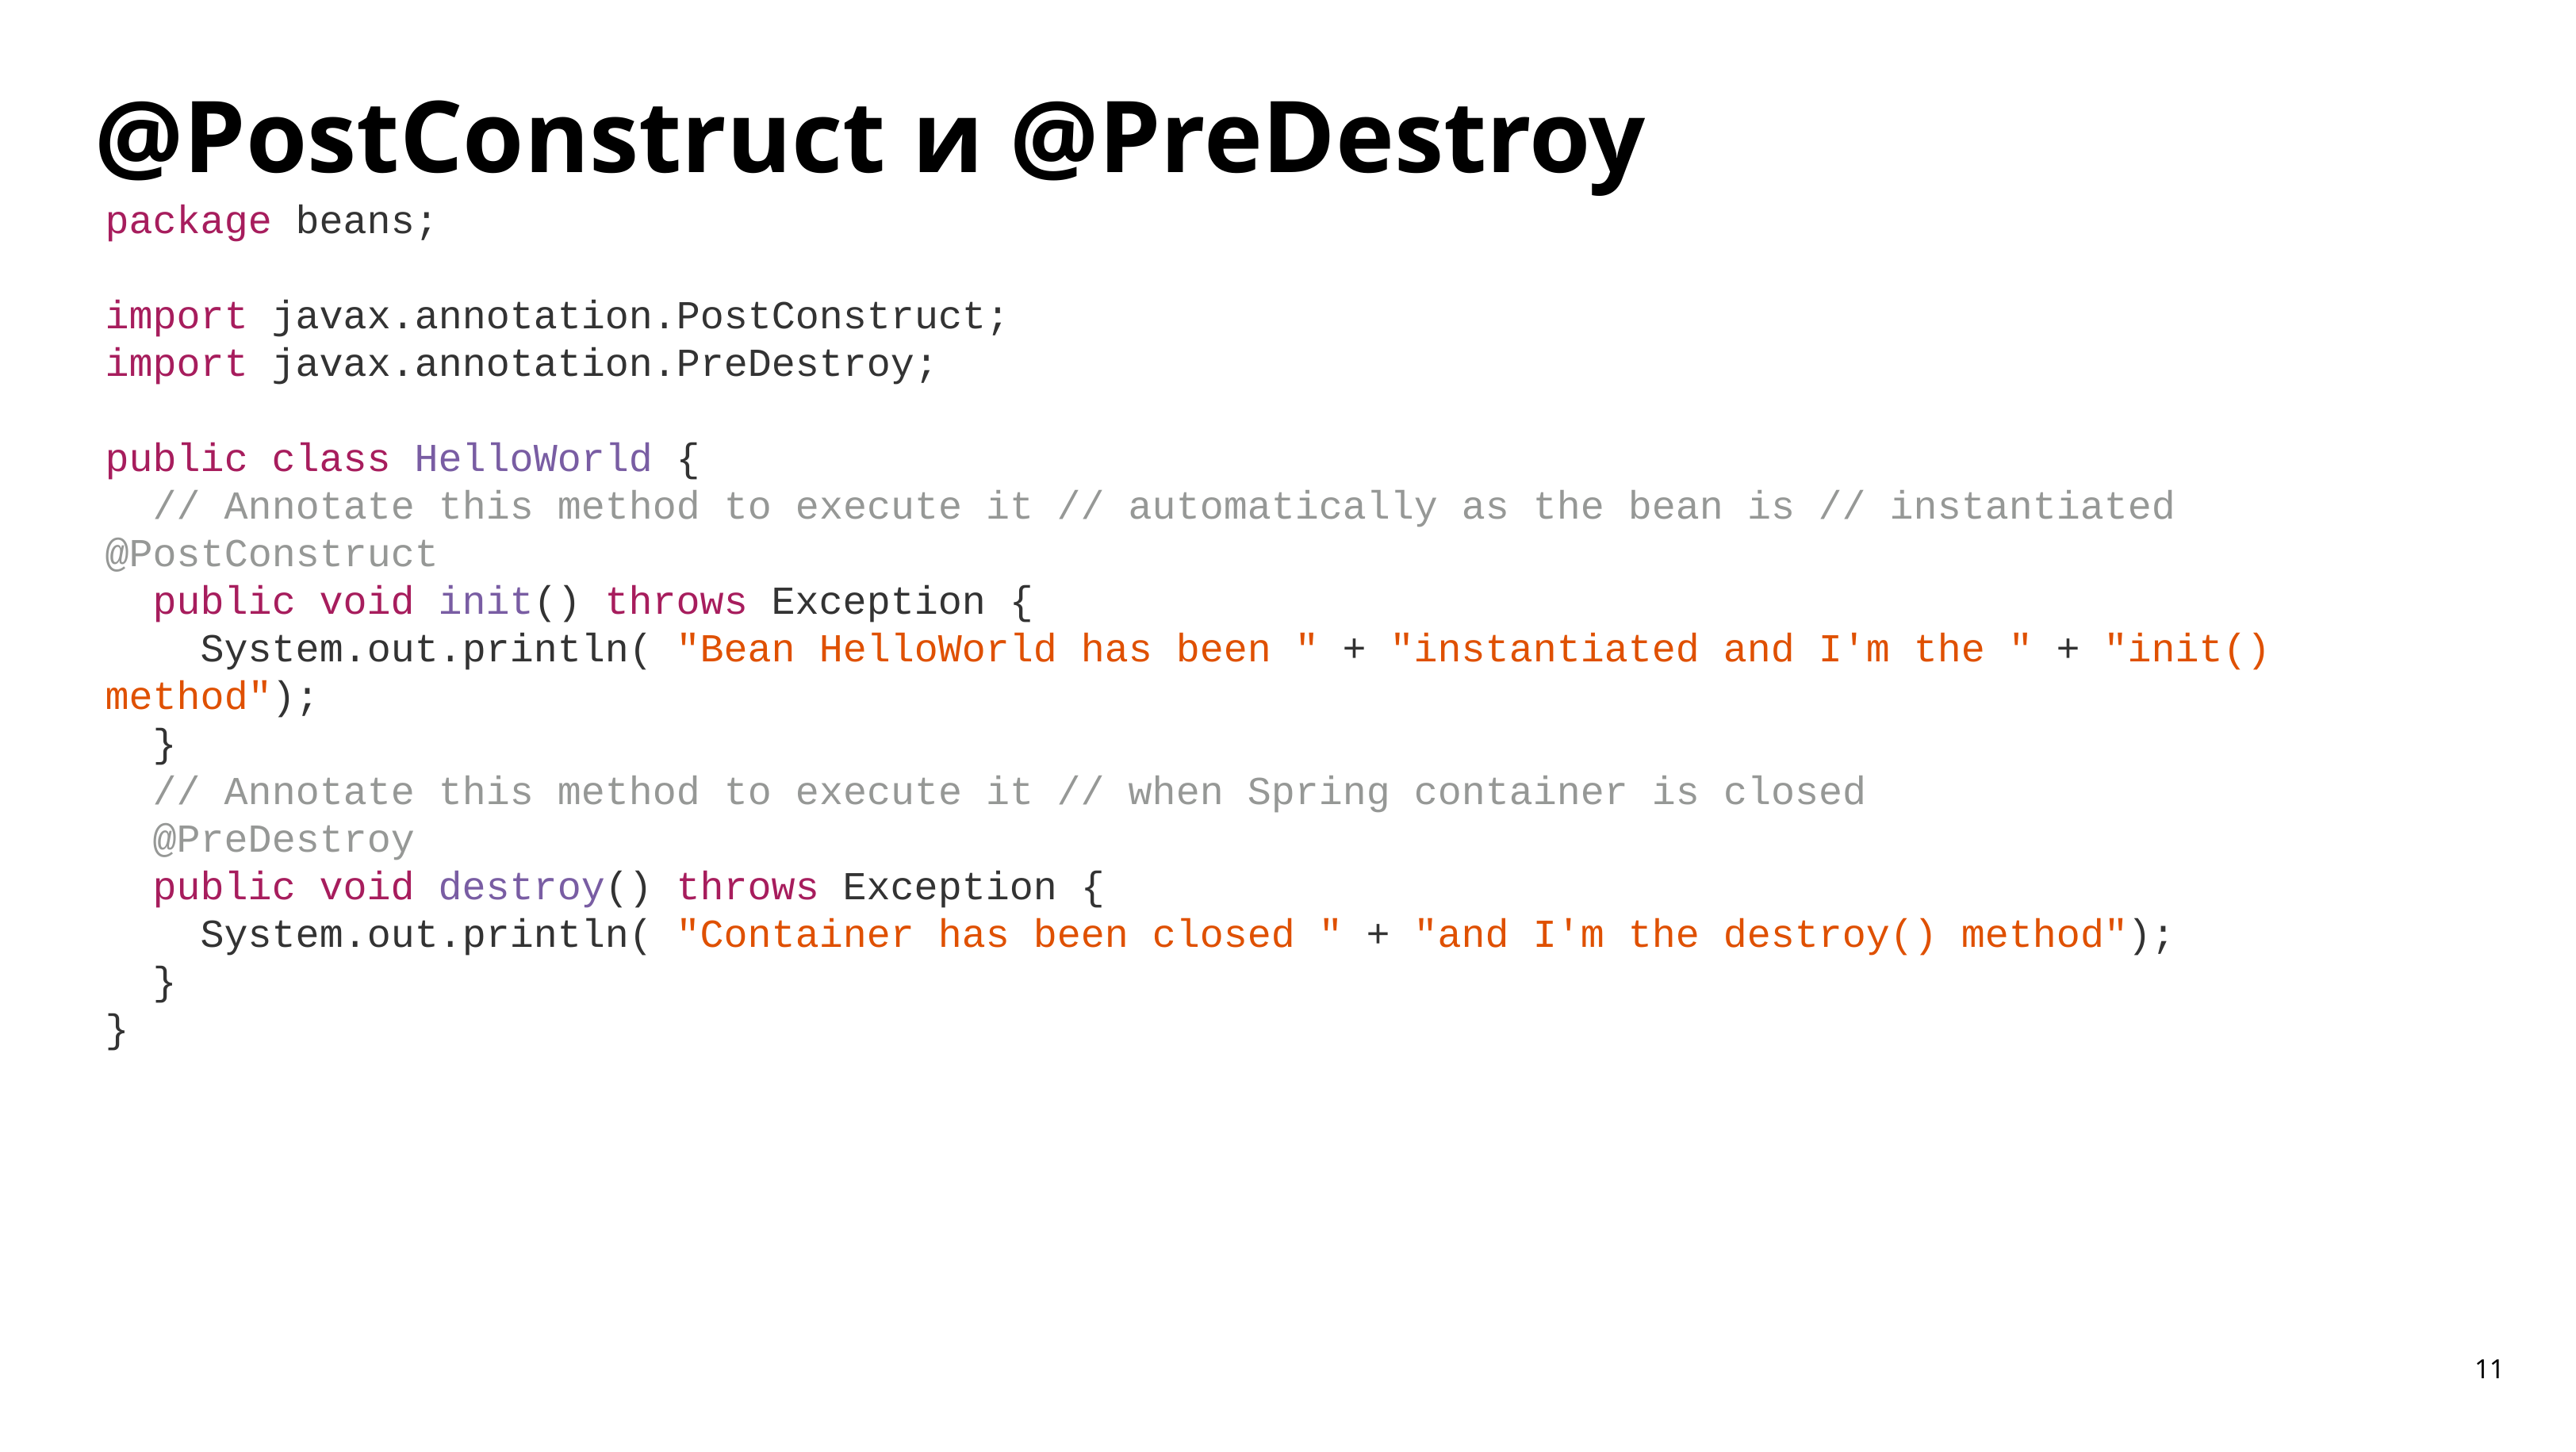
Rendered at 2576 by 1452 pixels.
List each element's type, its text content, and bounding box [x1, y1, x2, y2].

slide_number 11 [2377, 1342, 2517, 1398]
text_box package beans; import javax.annotation.PostConstruct; import javax.annotation.PreDestroy; public class HelloWorld { // Annotate this method to execute it // automatically as the bean is // instantiated @PostConstruct public void init() throws Exception { System.out.println( "Bean HelloWorld has been " + "instantiated and I'm the " + "init() method"); } // Annotate this method to execute it // when Spring container is closed @PreDestroy public void destroy() throws Exception { System.out.println( "Container has been closed " + "and I'm the destroy() method"); } } [93, 187, 2461, 1056]
text_box @PostConstruct и @PreDestroy [93, 73, 2141, 187]
